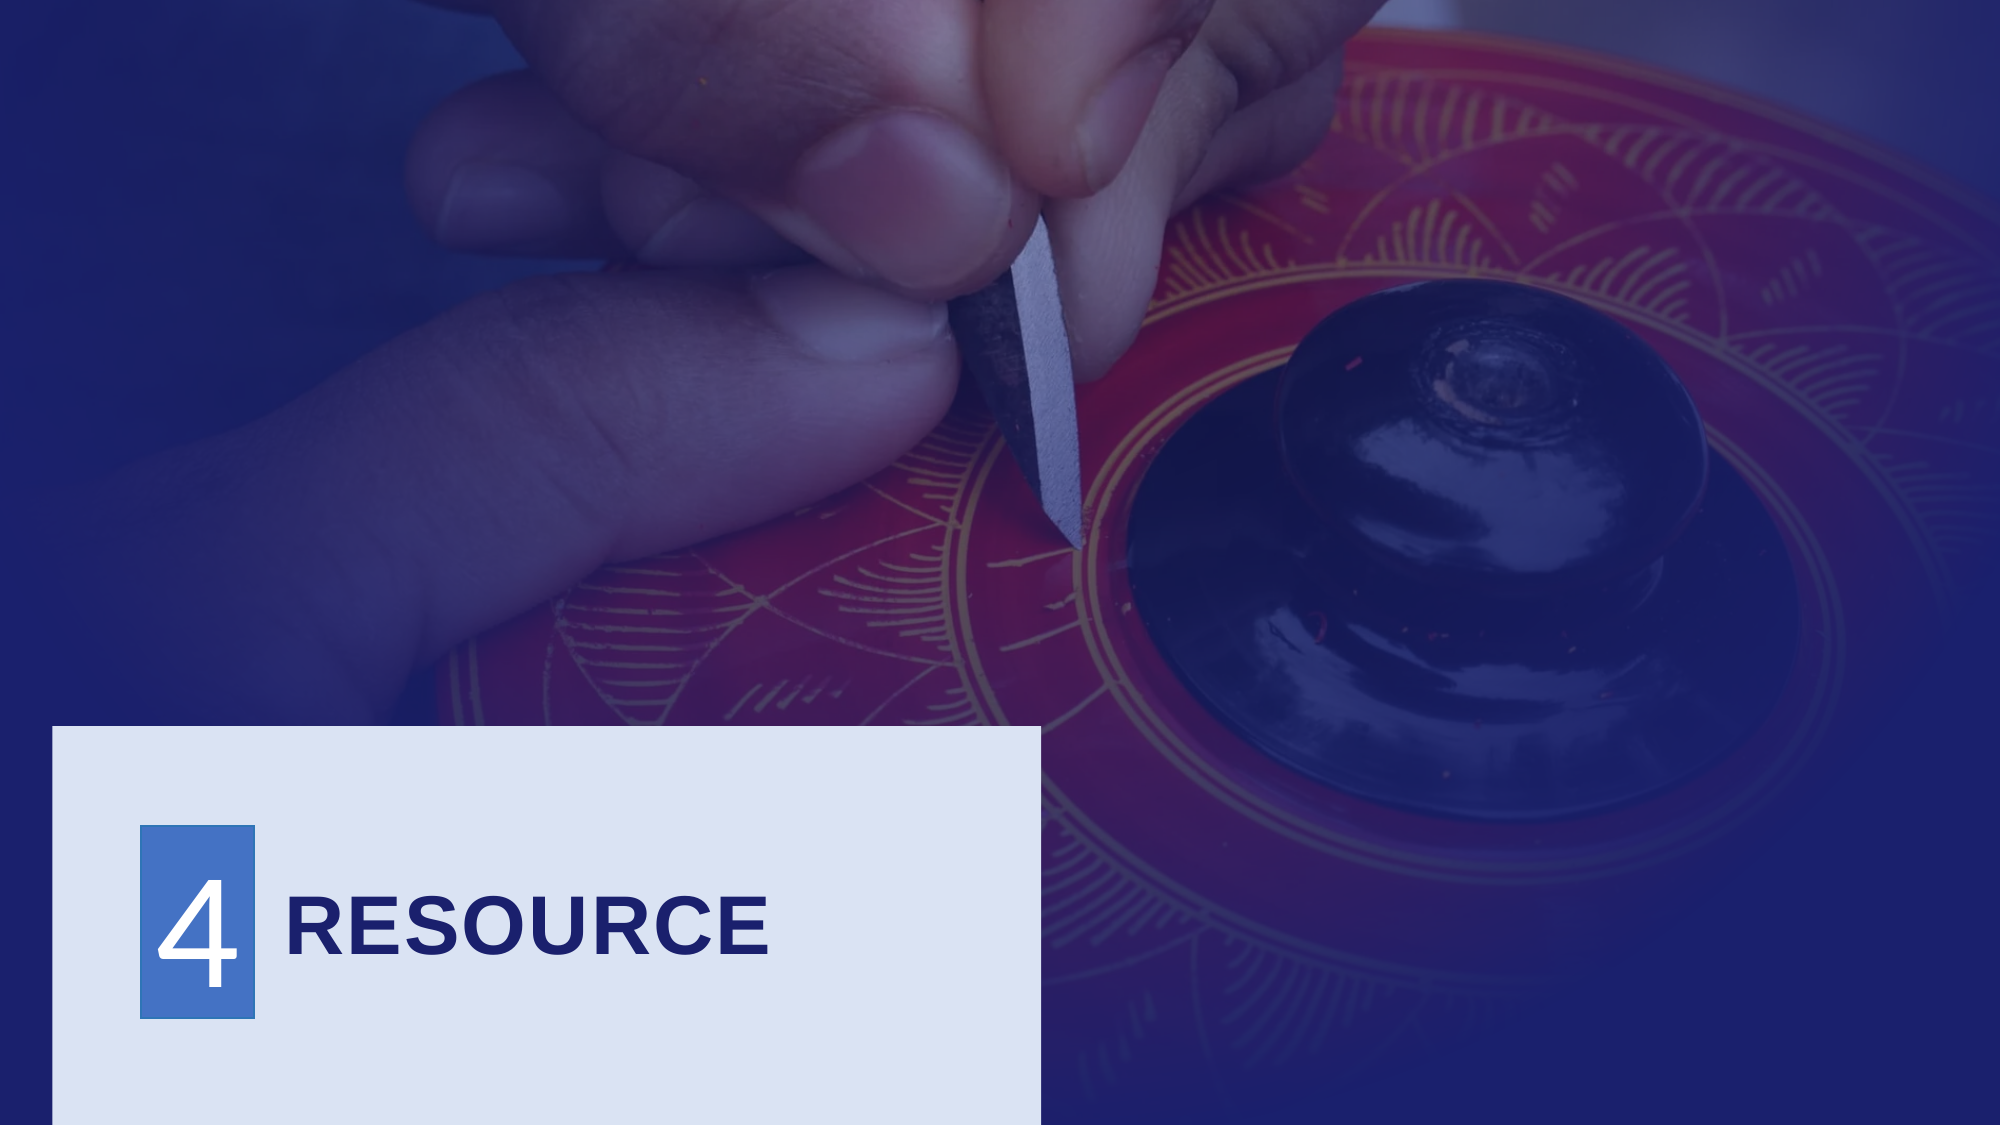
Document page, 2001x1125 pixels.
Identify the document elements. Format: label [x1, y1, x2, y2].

text_box [141, 813, 254, 1031]
text_box [52, 726, 1042, 1125]
picture [0, 0, 2000, 1125]
